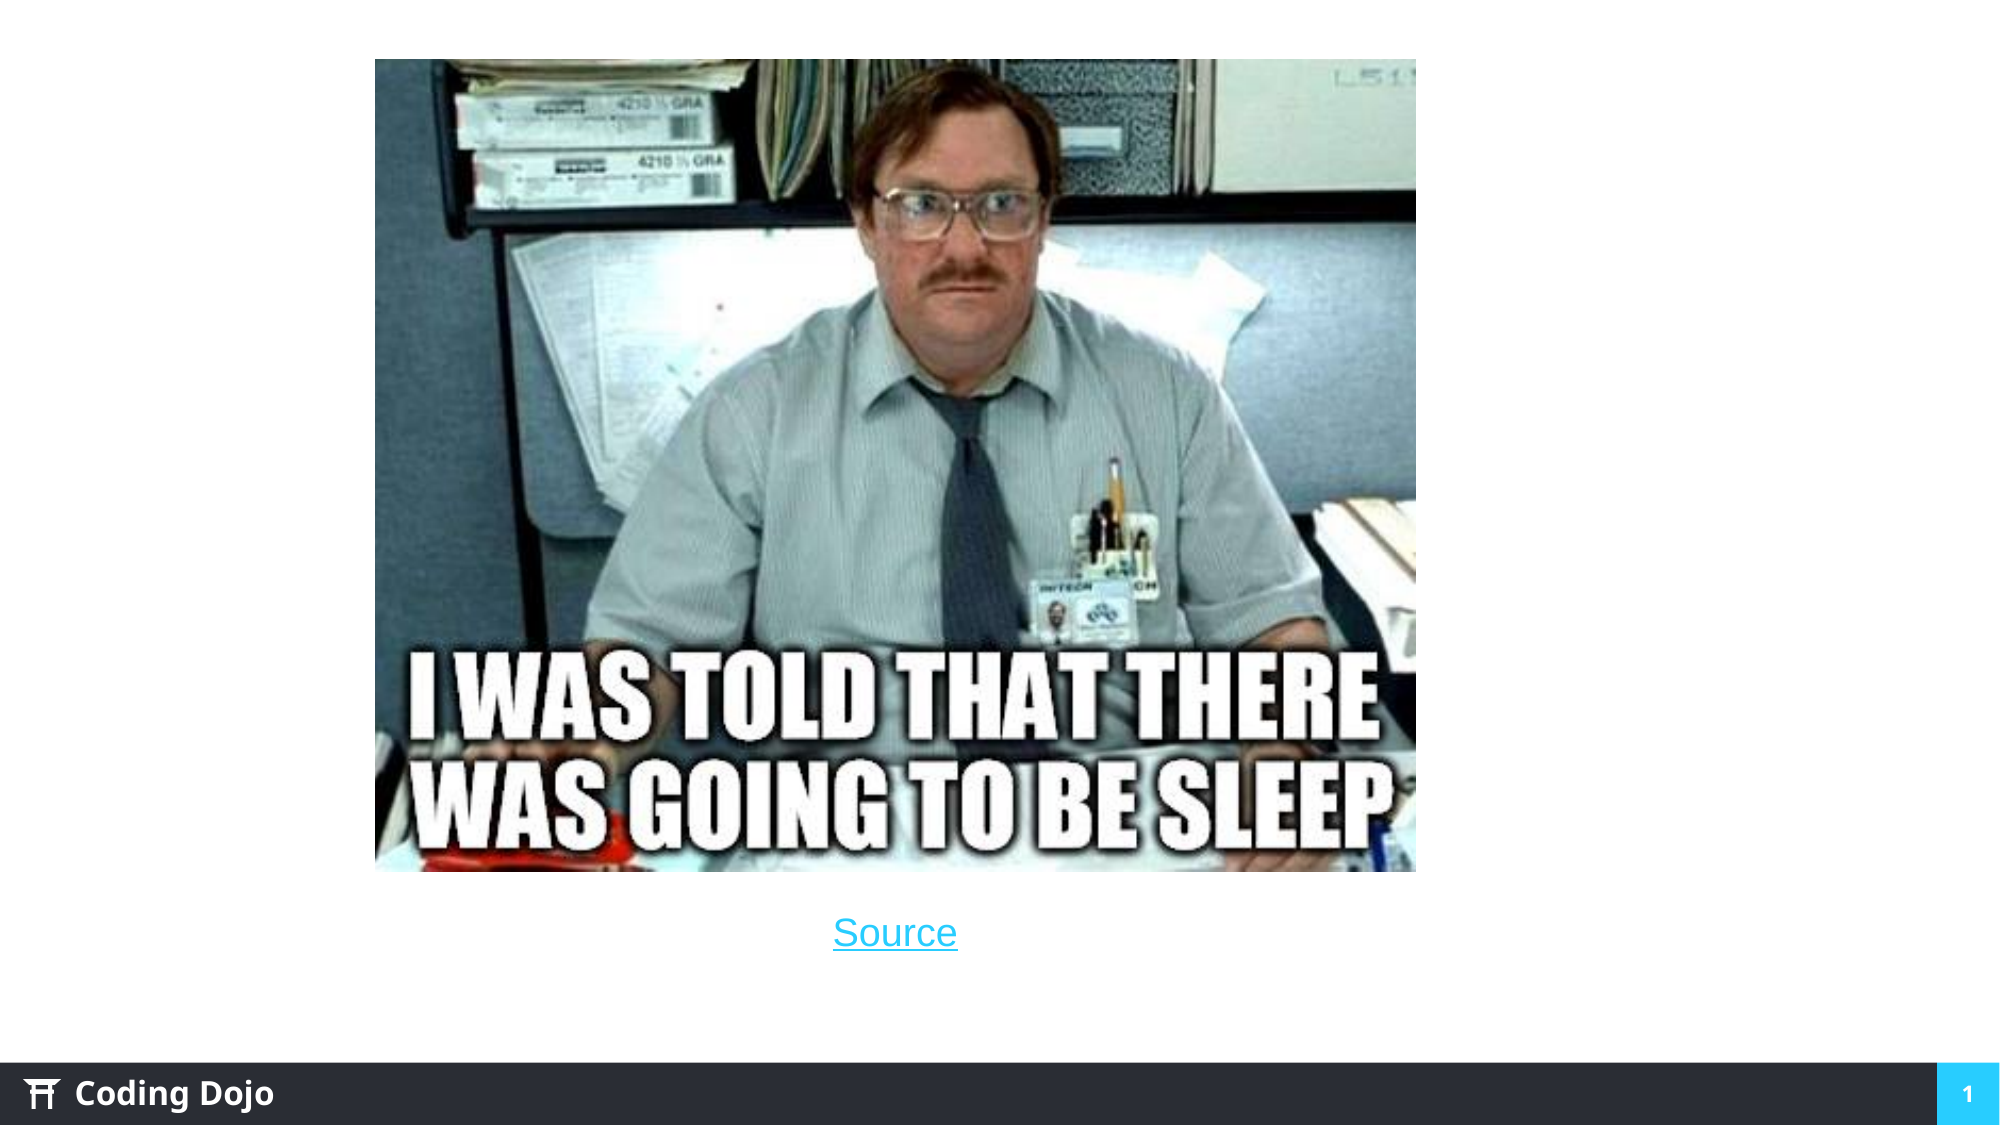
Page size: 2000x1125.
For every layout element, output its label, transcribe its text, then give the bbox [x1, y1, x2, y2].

picture [21, 1073, 63, 1115]
picture [375, 58, 1416, 872]
list Source [784, 902, 1006, 1033]
